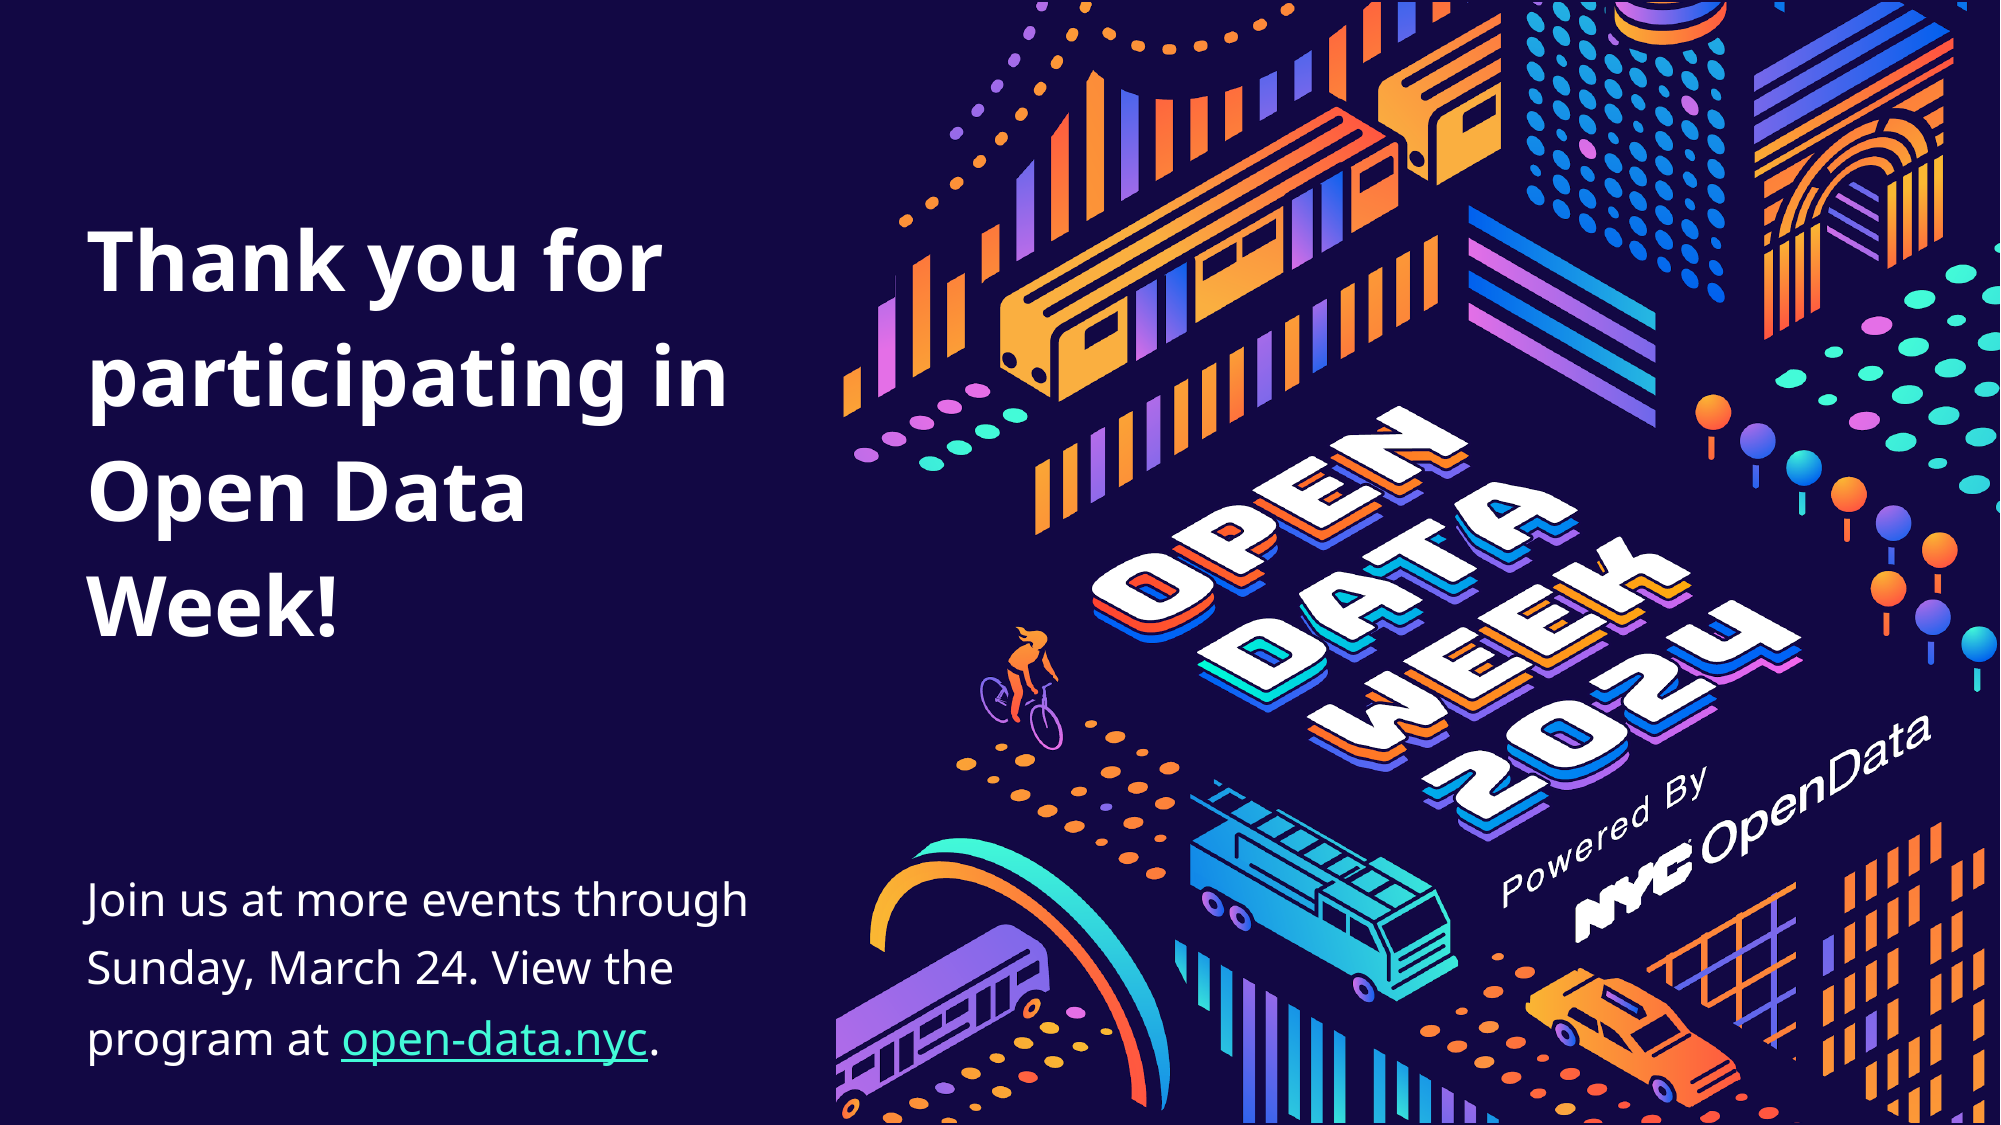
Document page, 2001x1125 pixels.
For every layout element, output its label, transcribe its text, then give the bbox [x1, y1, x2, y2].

picture [836, 2, 2000, 1123]
text_box Thank you for participating in Open Data Week! Join us at more events through Sunday, March 24. View the program at open-data.nyc. [71, 178, 796, 1088]
